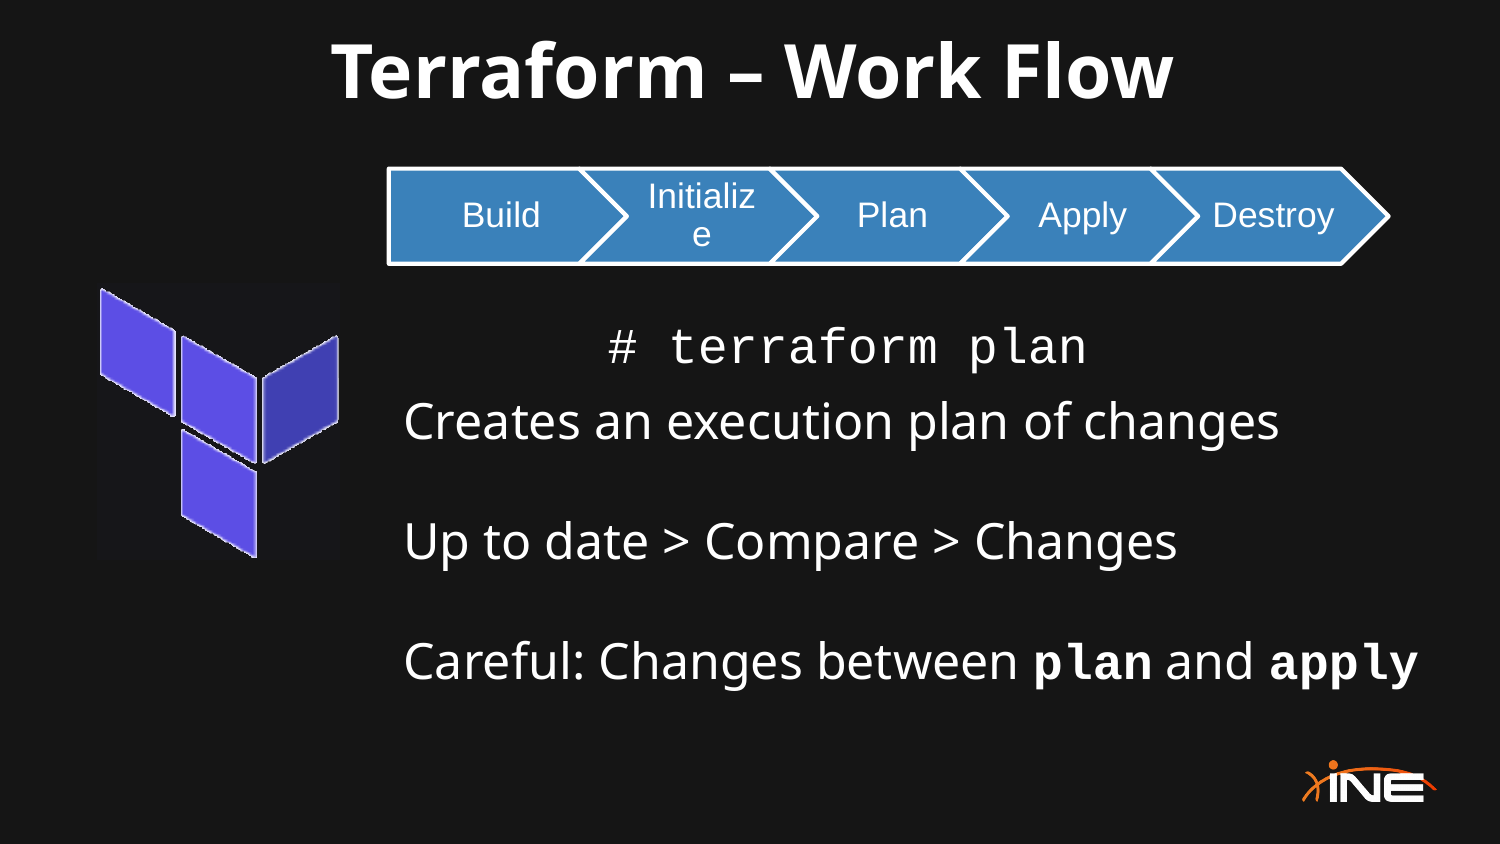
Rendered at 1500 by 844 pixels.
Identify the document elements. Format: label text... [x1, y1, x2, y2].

text_box Creates an execution plan of changes Up to date > Compare > Changes Careful: Changes between plan and apply [388, 381, 1500, 697]
picture [97, 283, 341, 561]
title Terraform – Work Flow [3, 0, 1500, 140]
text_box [388, 88, 1389, 345]
picture [1302, 760, 1437, 802]
text_box # terraform plan [592, 352, 1103, 381]
